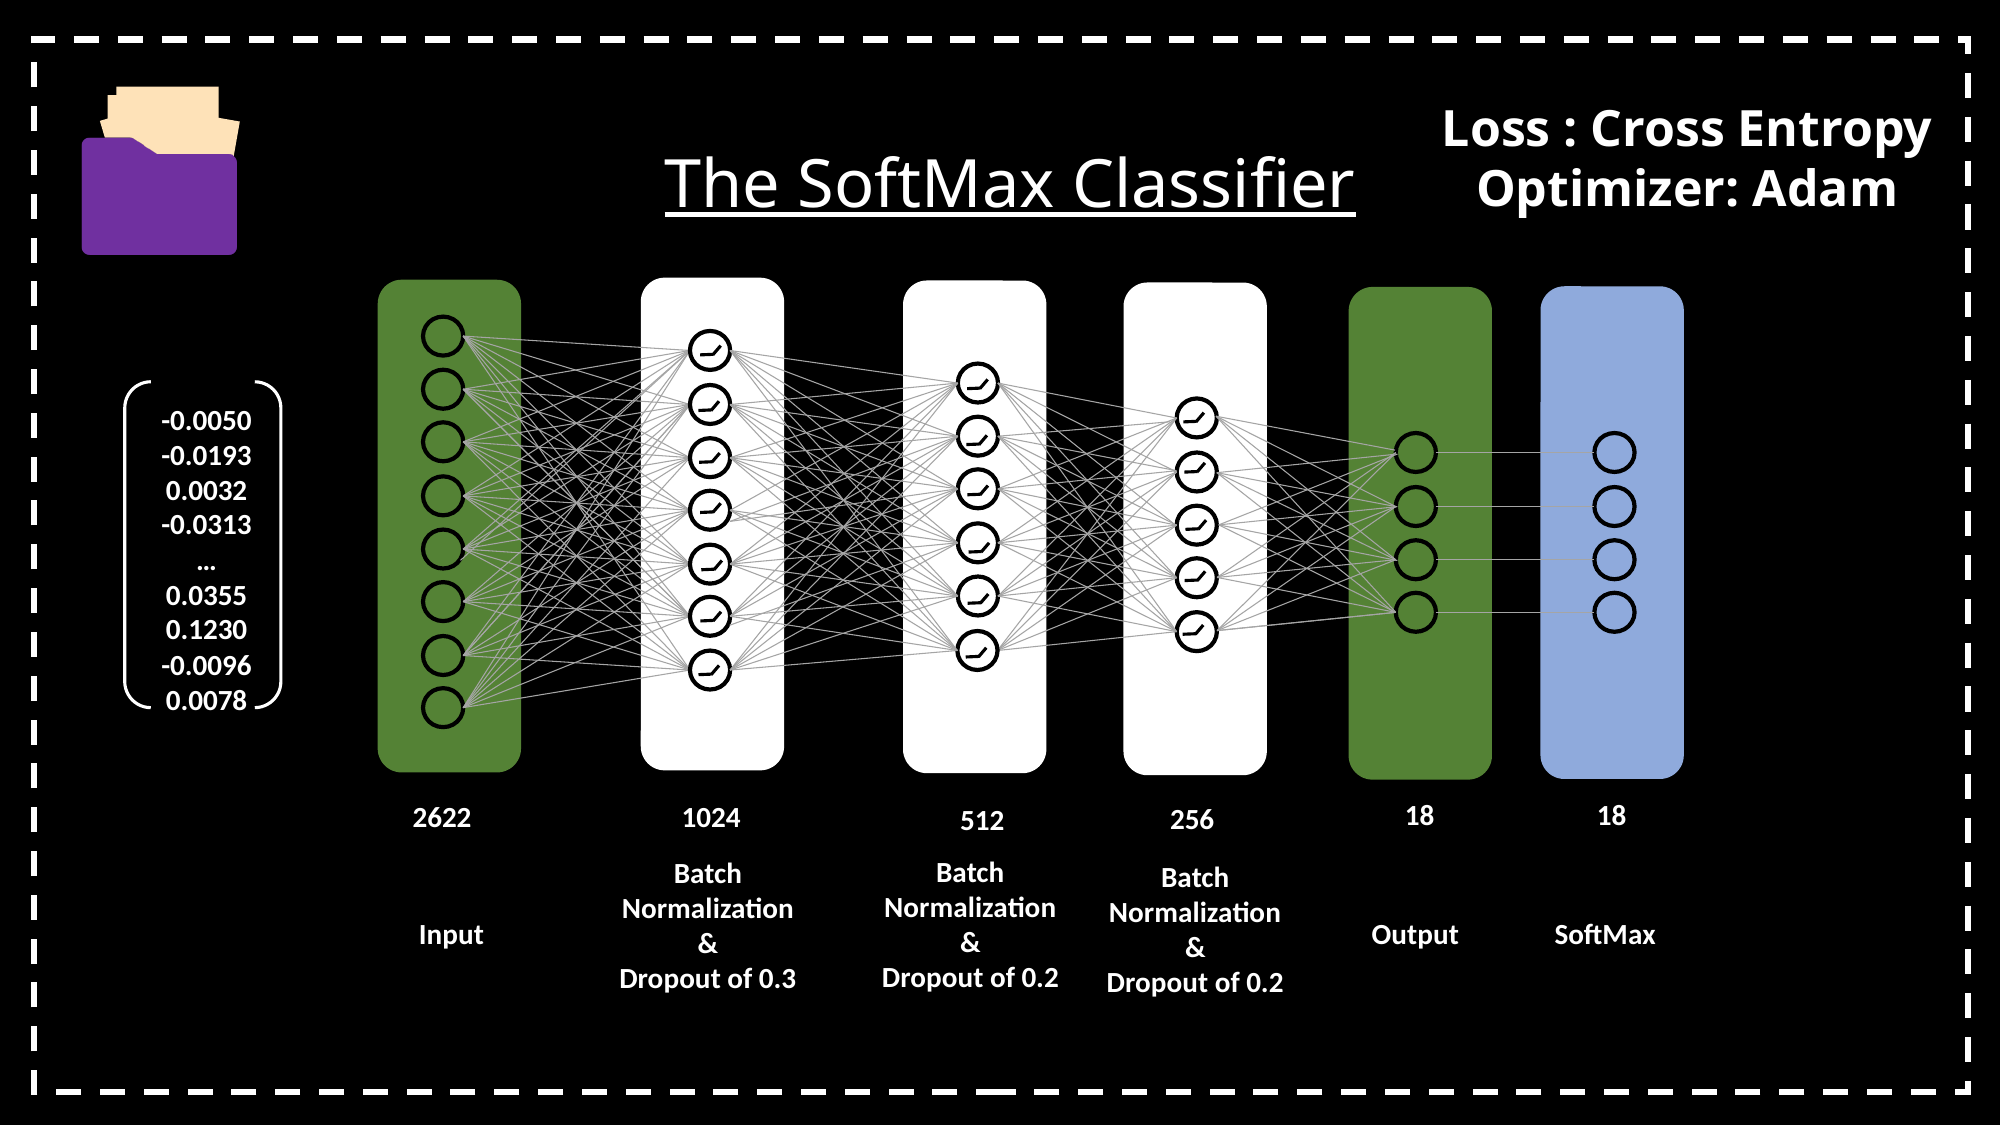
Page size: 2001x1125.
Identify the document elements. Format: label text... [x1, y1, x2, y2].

text_box Batch Normalization & Dropout of 0.2 [856, 845, 1084, 1001]
text_box 2622 [386, 791, 498, 842]
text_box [377, 277, 1684, 780]
text_box SoftMax [1491, 908, 1719, 958]
text_box The SoftMax Classifier [555, 133, 1466, 228]
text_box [124, 381, 285, 727]
text_box 256 [1136, 792, 1248, 843]
text_box 18 [1364, 789, 1475, 839]
text_box Loss : Cross Entropy Optimizer: Adam [1420, 89, 1954, 224]
text_box Batch Normalization & Dropout of 0.3 [594, 847, 822, 1002]
text_box 512 [927, 793, 1038, 844]
text_box Batch Normalization & Dropout of 0.2 [1081, 850, 1309, 1006]
text_box [33, 38, 1969, 1093]
text_box 1024 [656, 791, 767, 842]
text_box Input [338, 908, 565, 958]
text_box Output [1301, 908, 1491, 958]
picture [58, 95, 260, 297]
